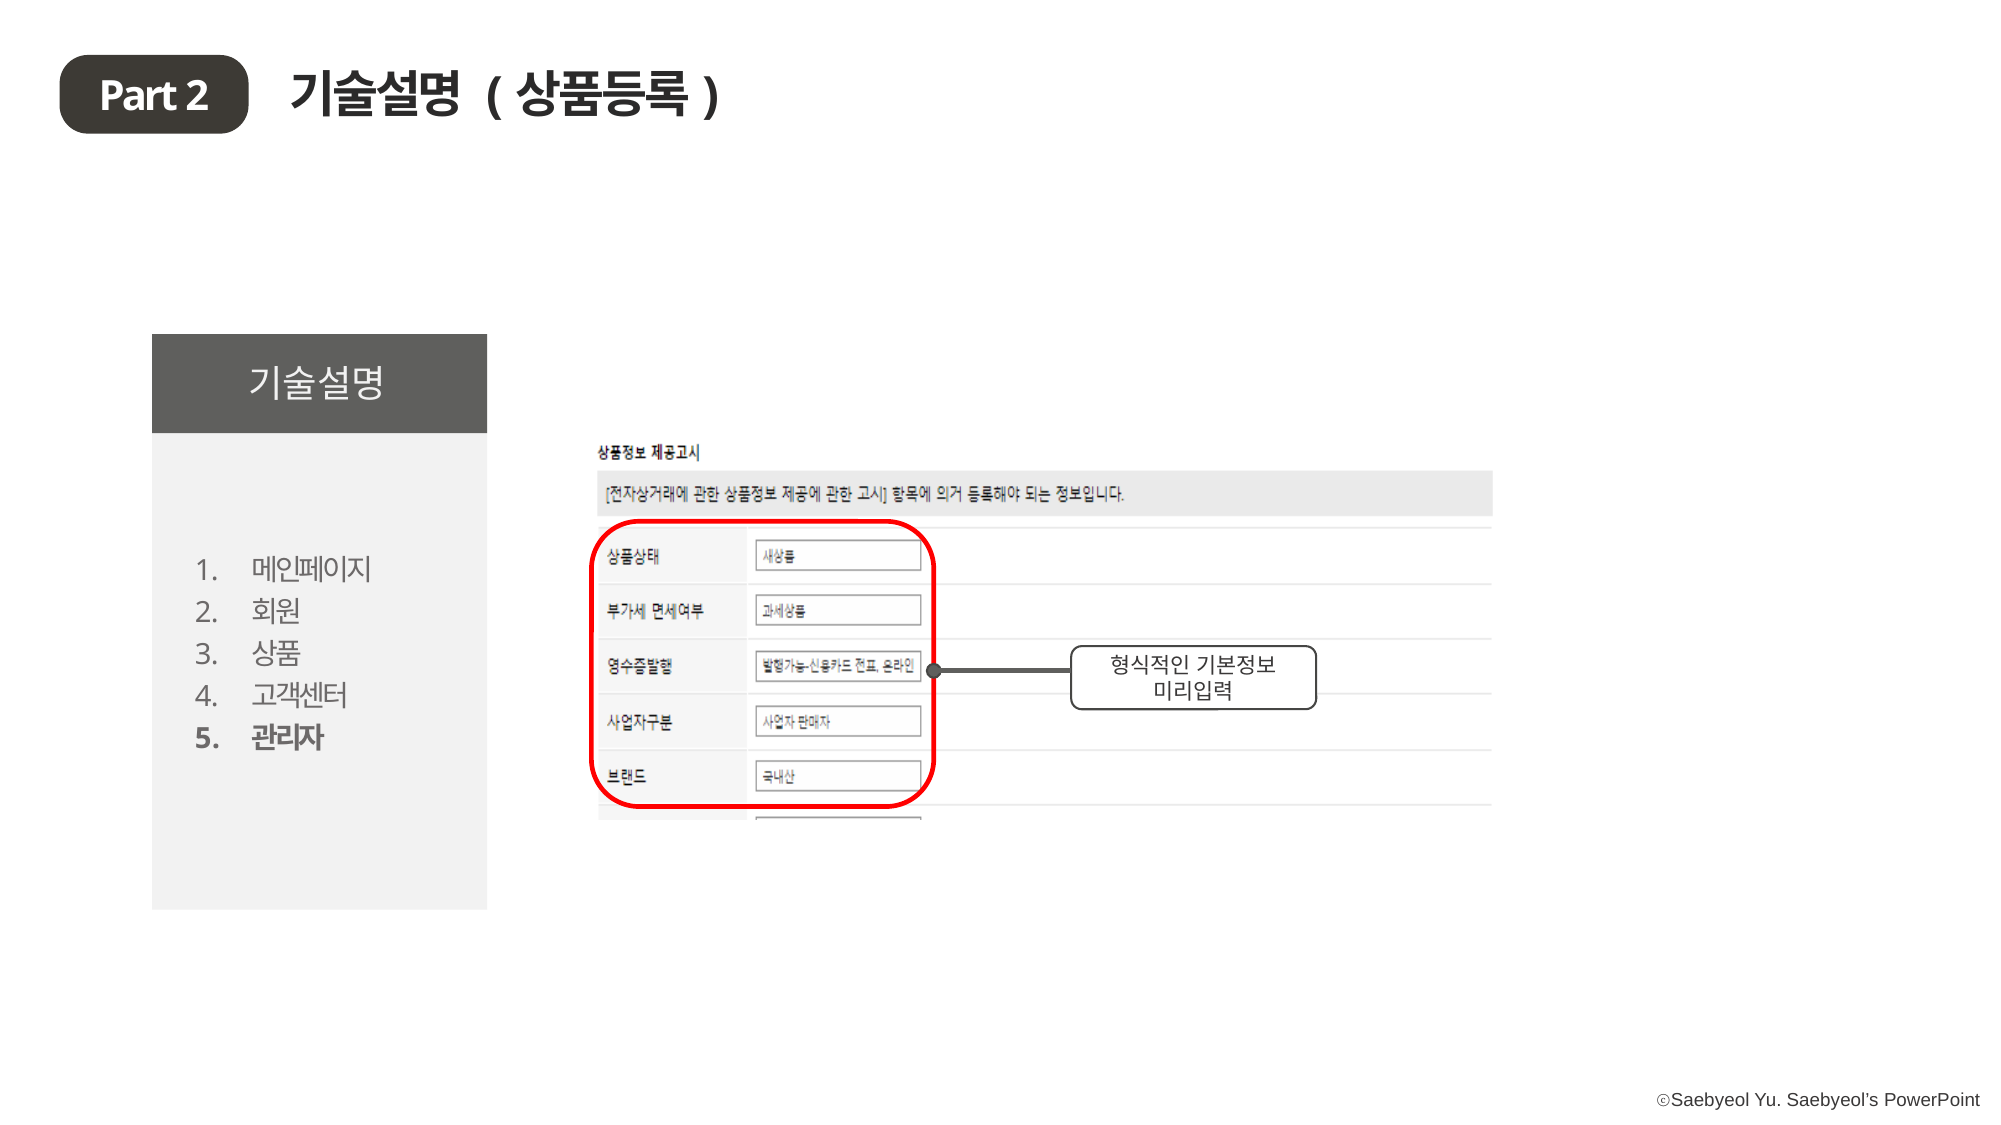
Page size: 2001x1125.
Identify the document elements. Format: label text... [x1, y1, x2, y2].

text_box [58, 53, 250, 135]
text_box 기술설명 (상품등록) [274, 54, 735, 130]
text_box [151, 333, 488, 434]
text_box [151, 434, 488, 911]
text_box 기술설명 [233, 352, 401, 413]
text_box 메인페이지 회원 상품 고객센터 관리자 [180, 536, 457, 804]
picture [590, 424, 1509, 820]
text_box Part 2 [84, 61, 225, 127]
